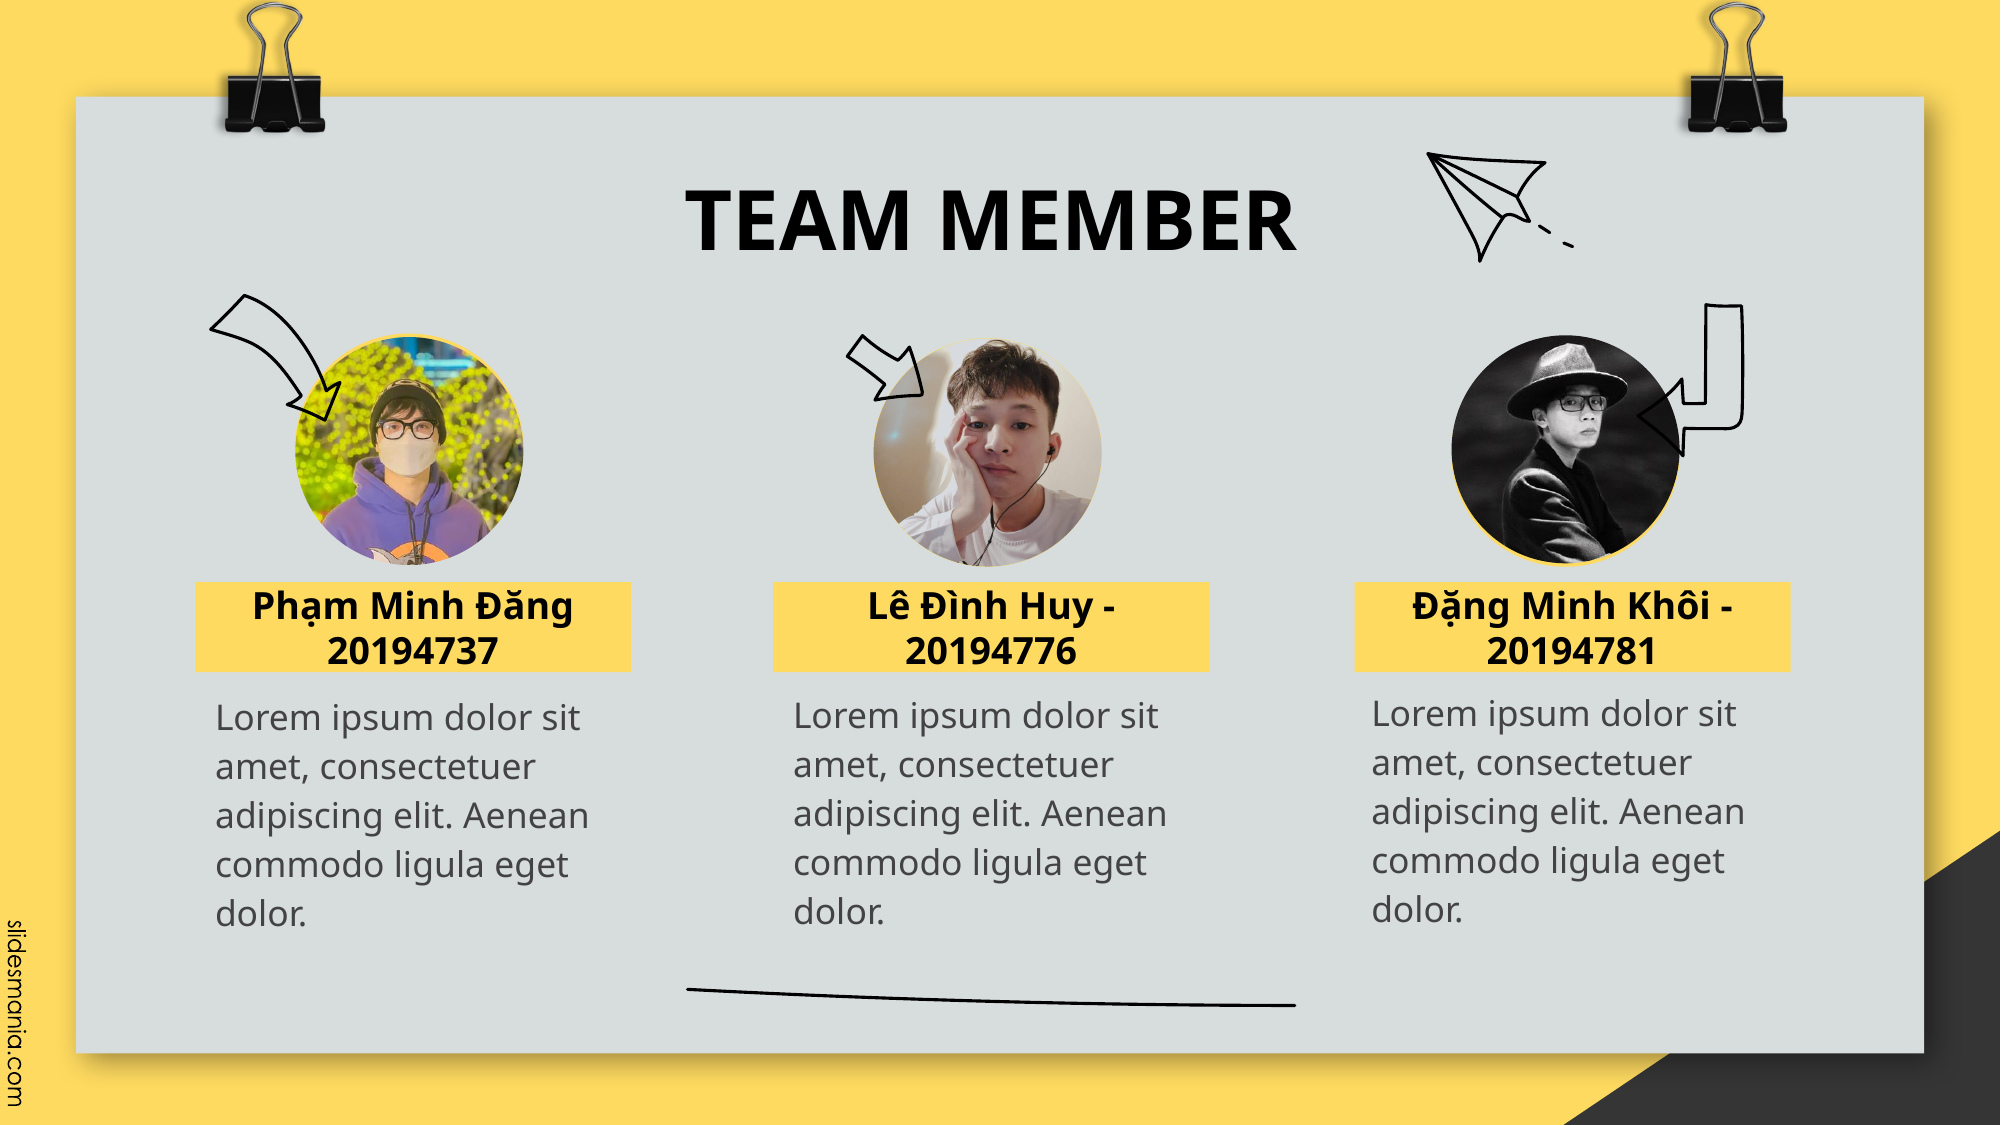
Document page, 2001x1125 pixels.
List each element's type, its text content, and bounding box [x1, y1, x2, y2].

picture [120, 0, 430, 147]
text_box [1683, 304, 1743, 456]
list Lorem ipsum dolor sit amet, consectetuer adipiscing elit. Aenean commodo ligula eget dolor. [1351, 664, 1788, 817]
subtitle Đặng Minh Khôi - 20194781 [1354, 582, 1791, 673]
list Lorem ipsum dolor sit amet, consectetuer adipiscing elit. Aenean commodo ligula eget dolor. [195, 668, 632, 821]
text_box [847, 335, 869, 371]
picture [295, 336, 524, 566]
text_box [210, 295, 297, 380]
picture [1451, 335, 1680, 564]
picture [1583, 0, 1892, 147]
subtitle Phạm Minh Đăng 20194737 [195, 582, 632, 668]
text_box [1439, 138, 1562, 262]
subtitle Lê Đình Huy - 20194776 [773, 582, 1210, 667]
text_box [687, 989, 1295, 1006]
picture [873, 338, 1102, 567]
title TEAM MEMBER [195, 147, 1788, 273]
list Lorem ipsum dolor sit amet, consectetuer adipiscing elit. Aenean commodo ligula eget dolor. [773, 667, 1210, 819]
